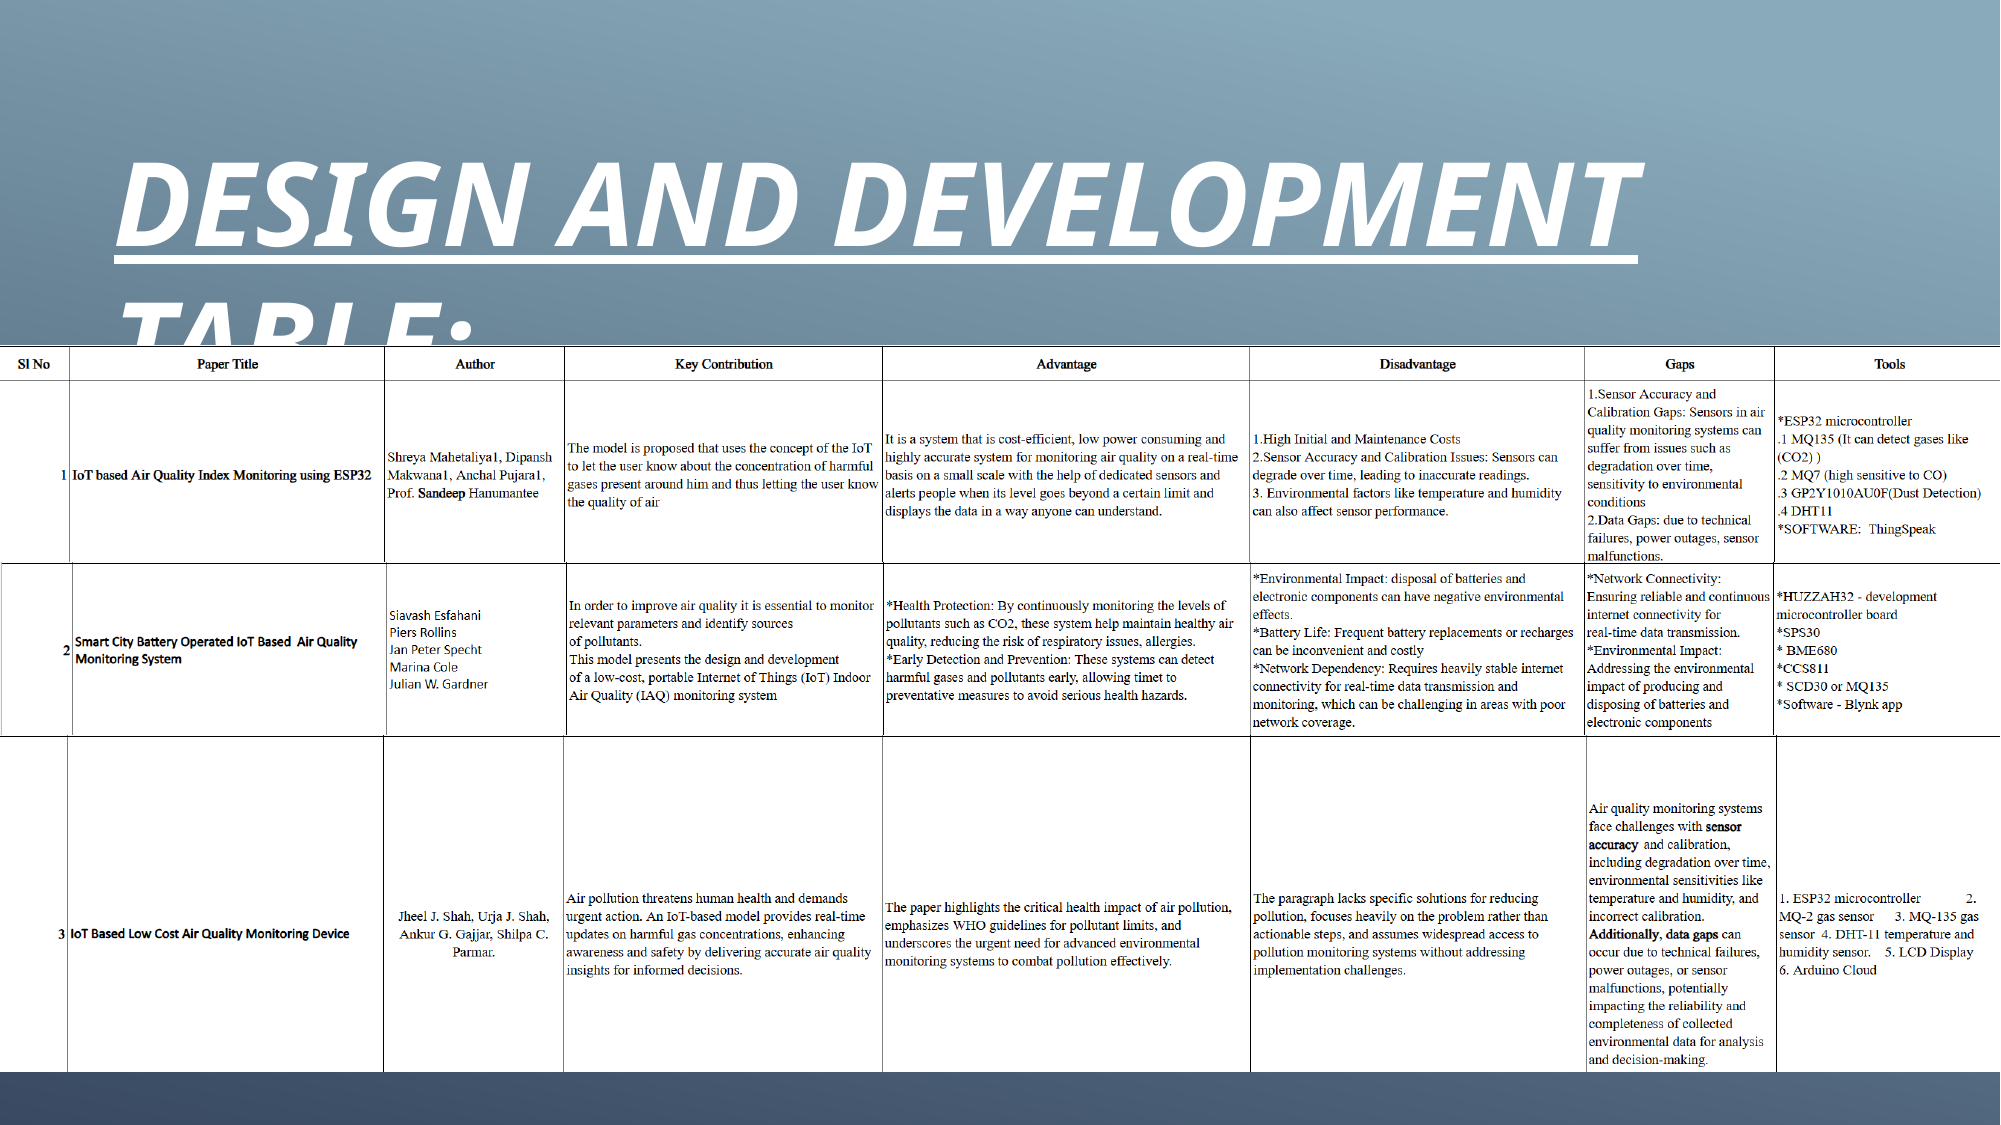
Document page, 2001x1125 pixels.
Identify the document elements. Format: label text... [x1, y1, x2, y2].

list DESIGN AND DEVELOPMENT TABLE: [98, 121, 2000, 345]
picture [0, 345, 2000, 1072]
